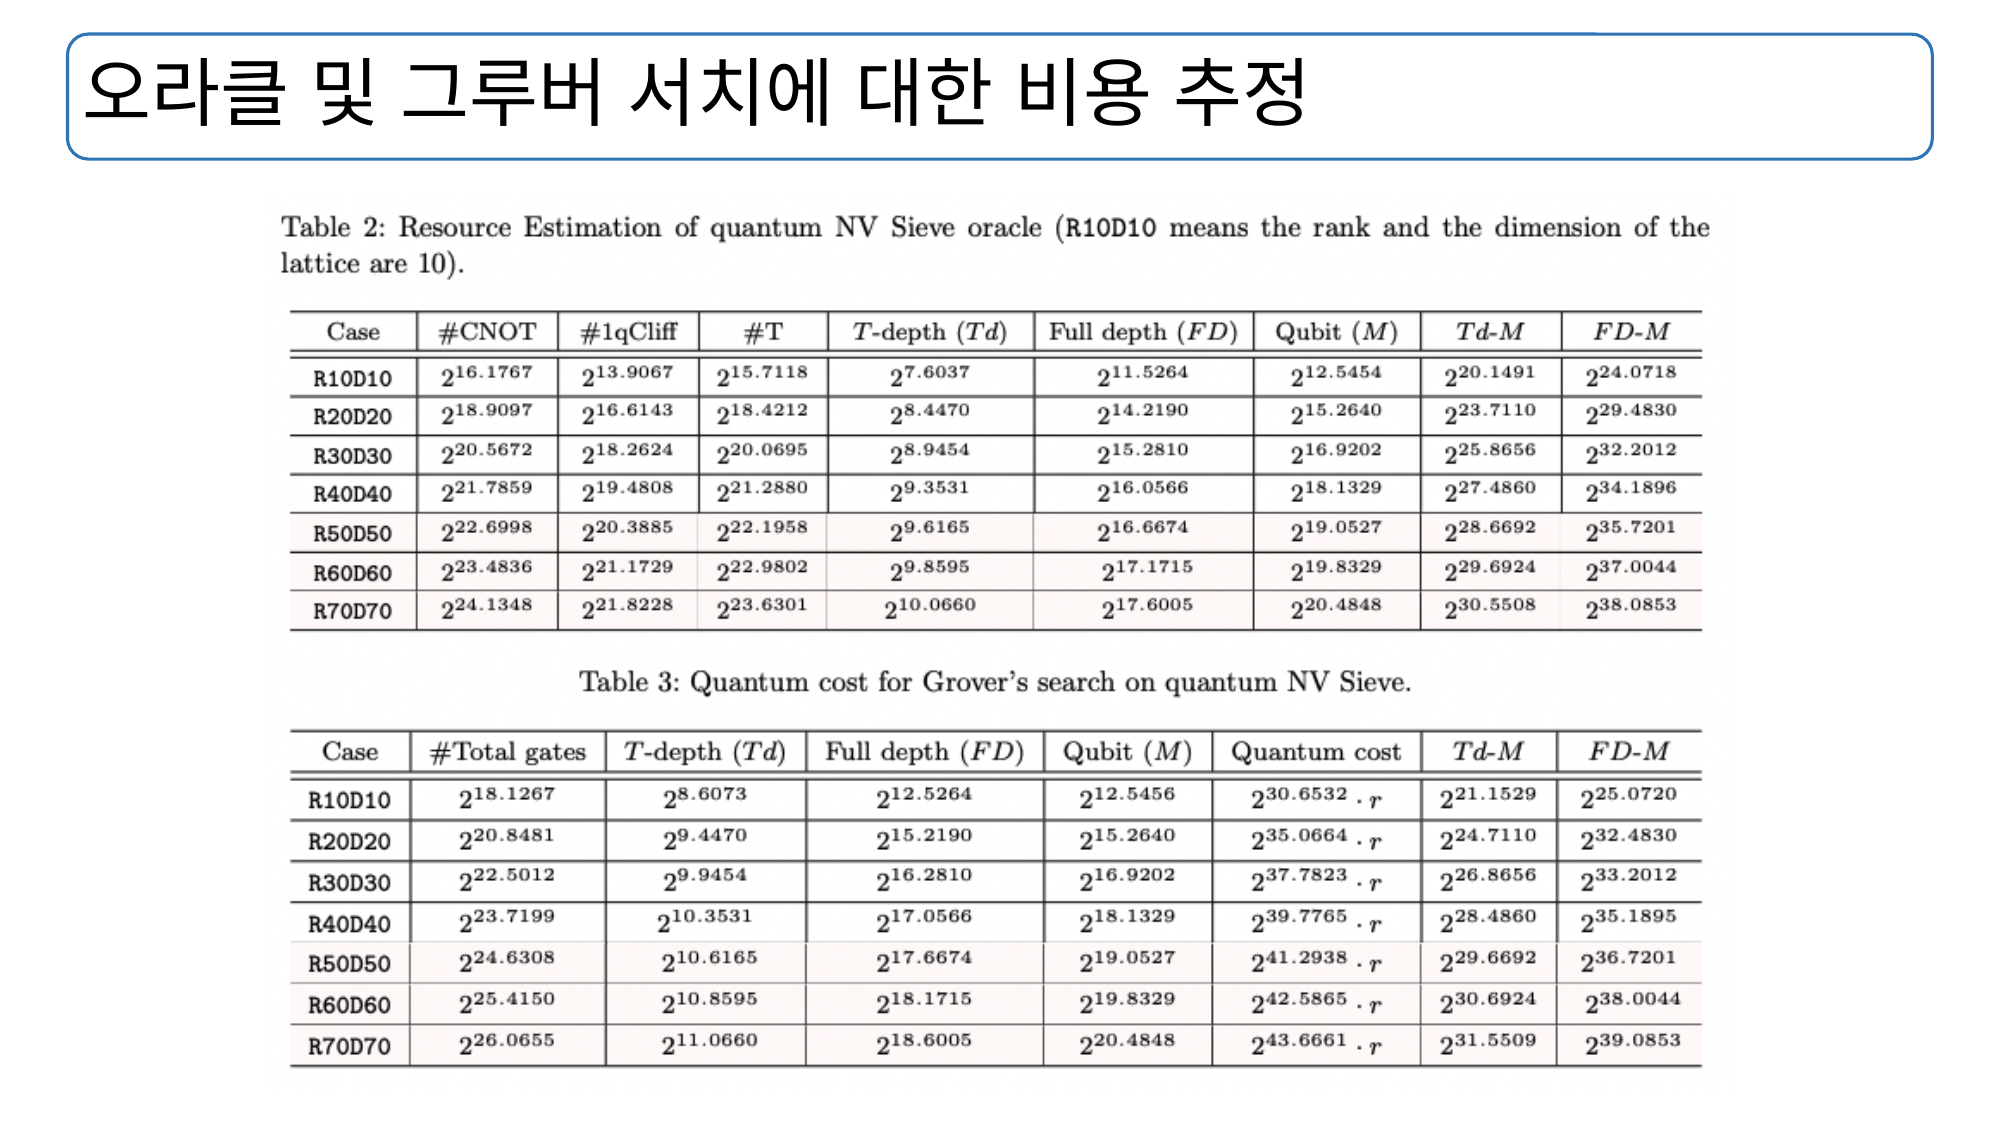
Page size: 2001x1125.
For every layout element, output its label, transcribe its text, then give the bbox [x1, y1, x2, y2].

picture [263, 192, 1737, 1091]
title 오라클 및 그루버 서치에 대한 비용 추정 [67, 34, 1933, 160]
